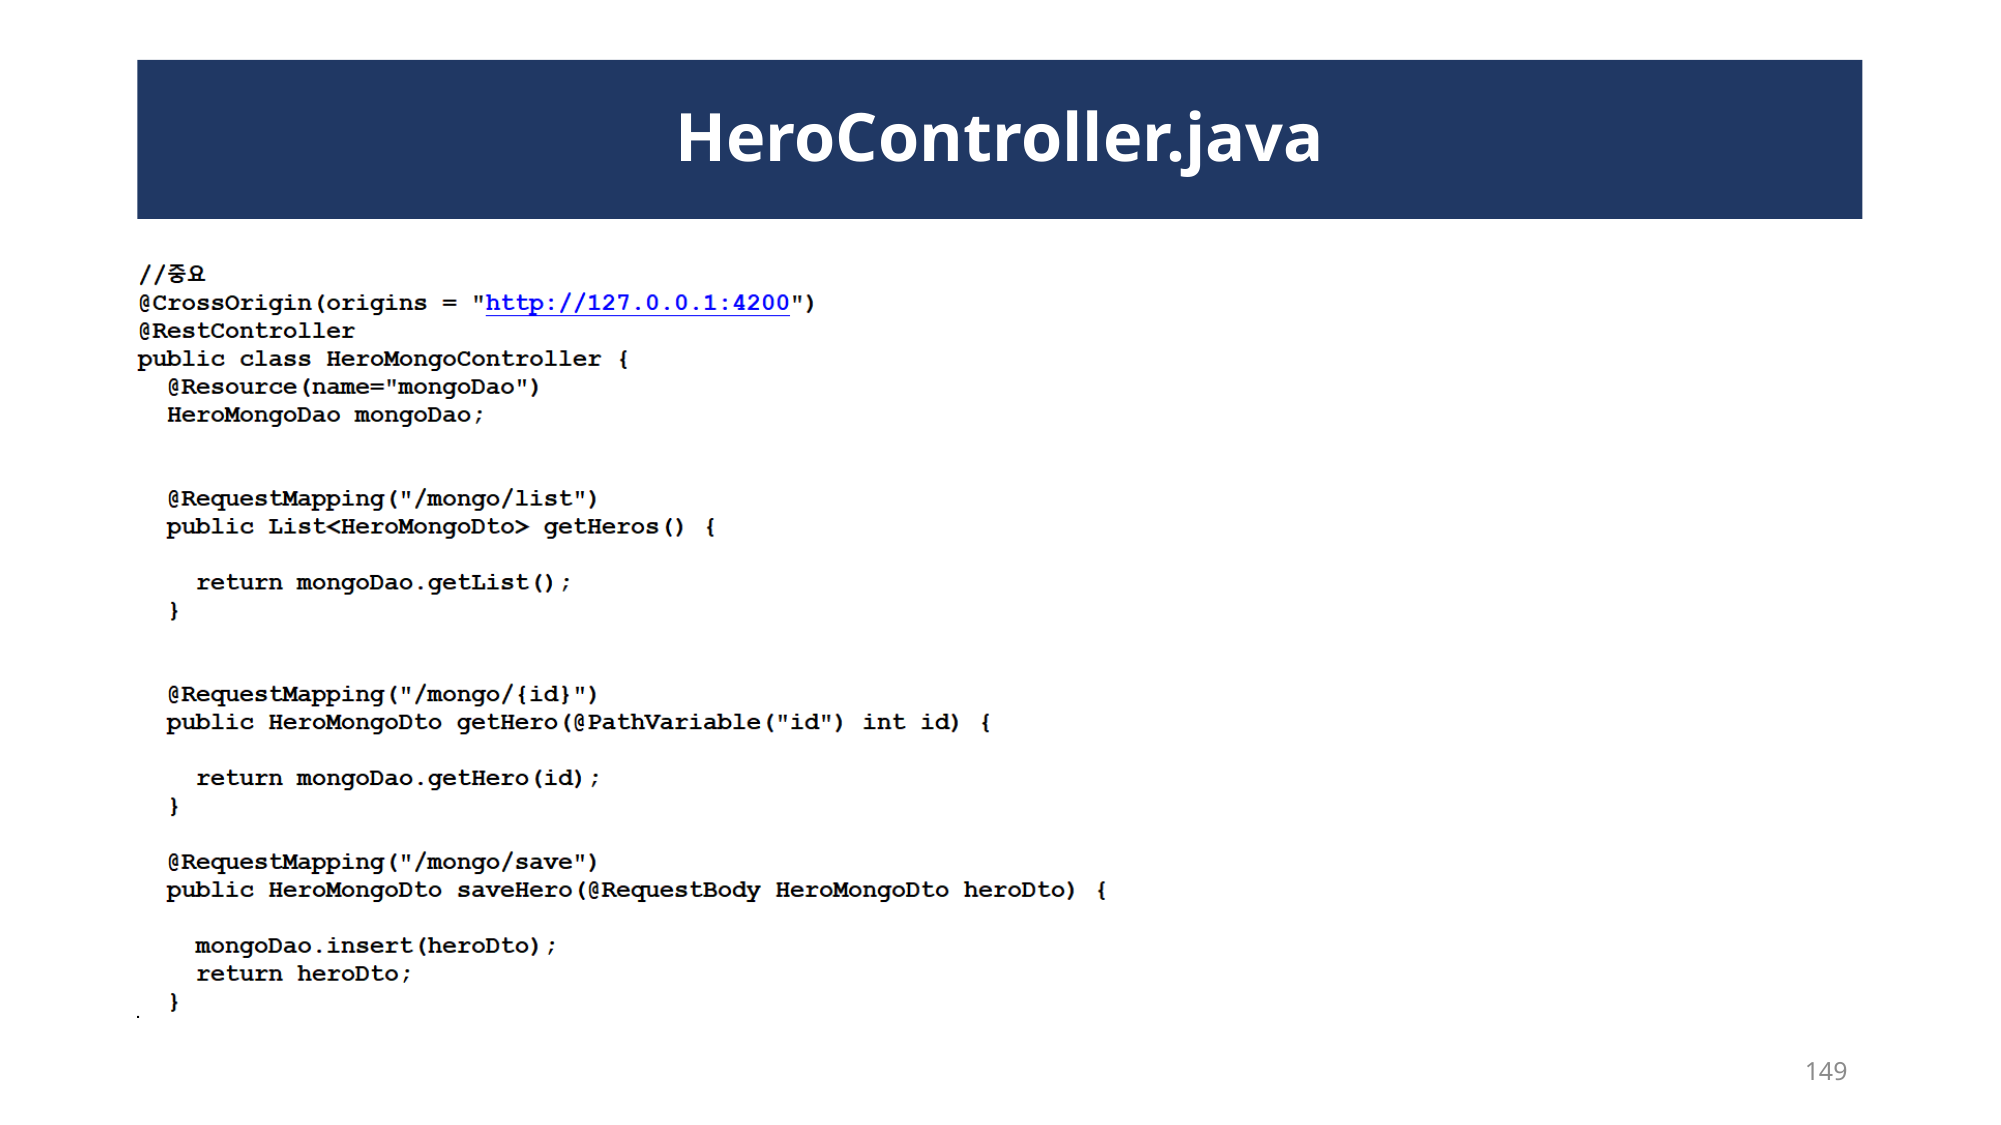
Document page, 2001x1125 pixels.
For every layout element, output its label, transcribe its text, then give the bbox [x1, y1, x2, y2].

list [137, 252, 1145, 1018]
title HeroController.java [137, 59, 1863, 219]
slide_number 149 [1412, 1042, 1863, 1103]
